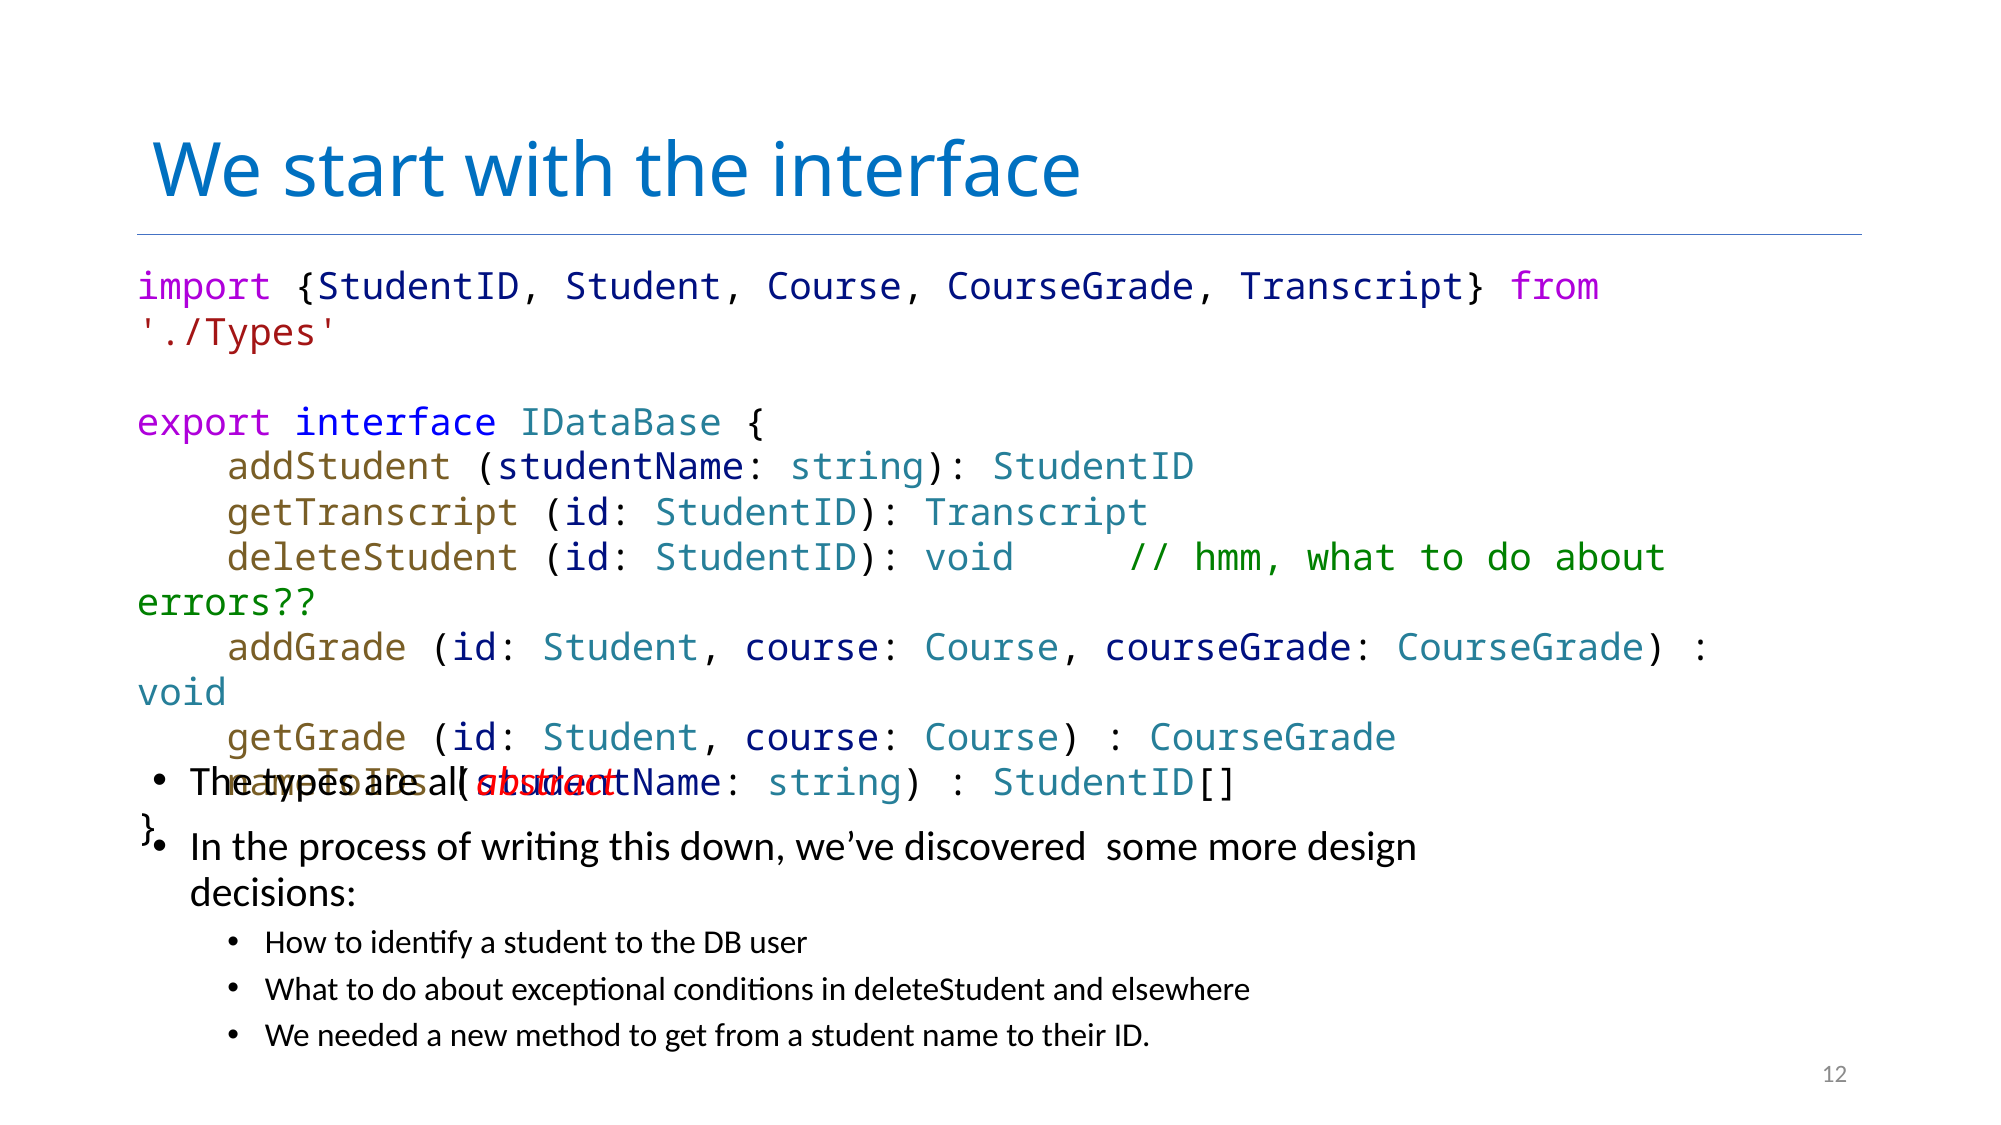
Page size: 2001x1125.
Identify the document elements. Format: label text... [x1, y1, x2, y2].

list The types are all abstract In the process of writing this down, we’ve discovered some more design decisions: How to identify a student to the DB user What to do about exceptional conditions in deleteStudent and elsewhere We needed a new method to get from a student name to their ID. [137, 751, 1436, 1125]
text_box import {StudentID, Student, Course, CourseGrade, Transcript} from './Types' export interface IDataBase { addStudent (studentName: string): StudentID getTranscript (id: StudentID): Transcript deleteStudent (id: StudentID): void // hmm, what to do about errors?? addGrade (id: Student, course: Course, courseGrade: CourseGrade) : void getGrade (id: Student, course: Course) : CourseGrade nameToIDs (studentName: string) : StudentID[] } [121, 254, 1835, 856]
title We start with the interface [137, 3, 1863, 221]
slide_number 12 [1436, 1042, 1863, 1103]
